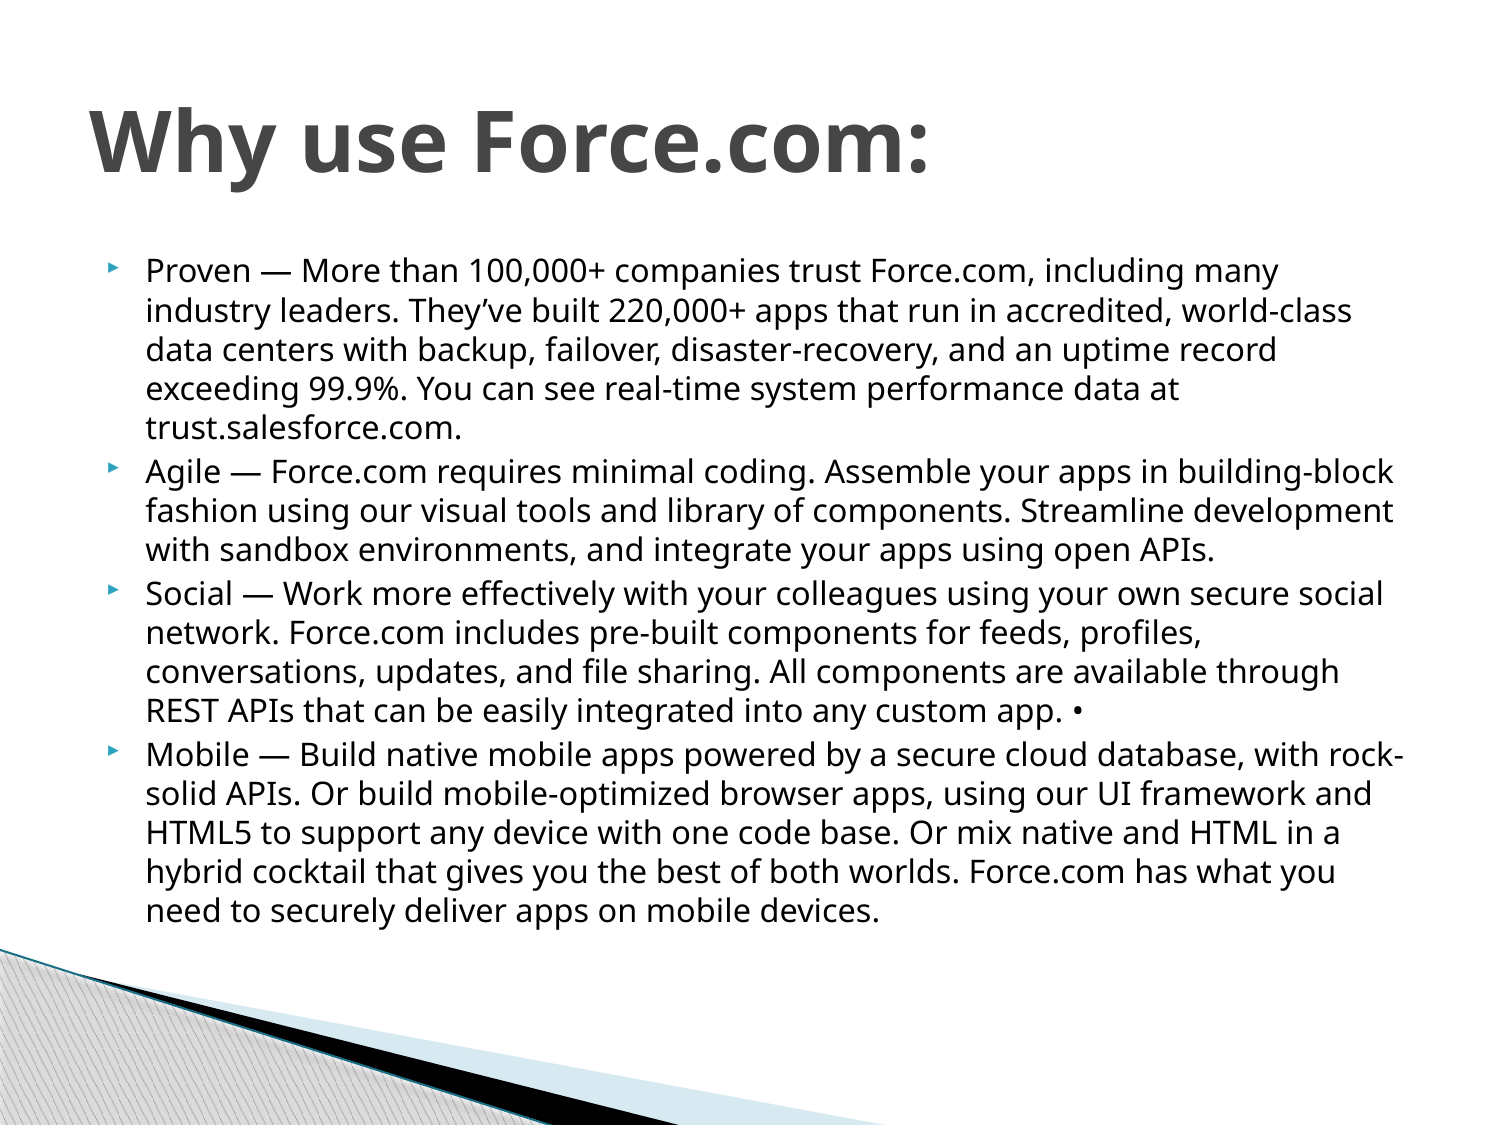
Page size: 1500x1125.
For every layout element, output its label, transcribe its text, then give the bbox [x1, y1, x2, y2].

list Proven — More than 100,000+ companies trust Force.com, including many industry leaders. They’ve built 220,000+ apps that run in accredited, world-class data centers with backup, failover, disaster-recovery, and an uptime record exceeding 99.9%. You can see real-time system performance data at trust.salesforce.com. Agile — Force.com requires minimal coding. Assemble your apps in building-block fashion using our visual tools and library of components. Streamline development with sandbox environments, and integrate your apps using open APIs. Social — Work more effectively with your colleagues using your own secure social network. Force.com includes pre-built components for feeds, profiles, conversations, updates, and file sharing. All components are available through REST APIs that can be easily integrated into any custom app. • Mobile — Build native mobile apps powered by a secure cloud database, with rock-solid APIs. Or build mobile-optimized browser apps, using our UI framework and HTML5 to support any device with one code base. Or mix native and HTML in a hybrid cocktail that gives you the best of both worlds. Force.com has what you need to securely deliver apps on mobile devices. [75, 243, 1425, 986]
title Why use Force.com: [75, 45, 1425, 233]
